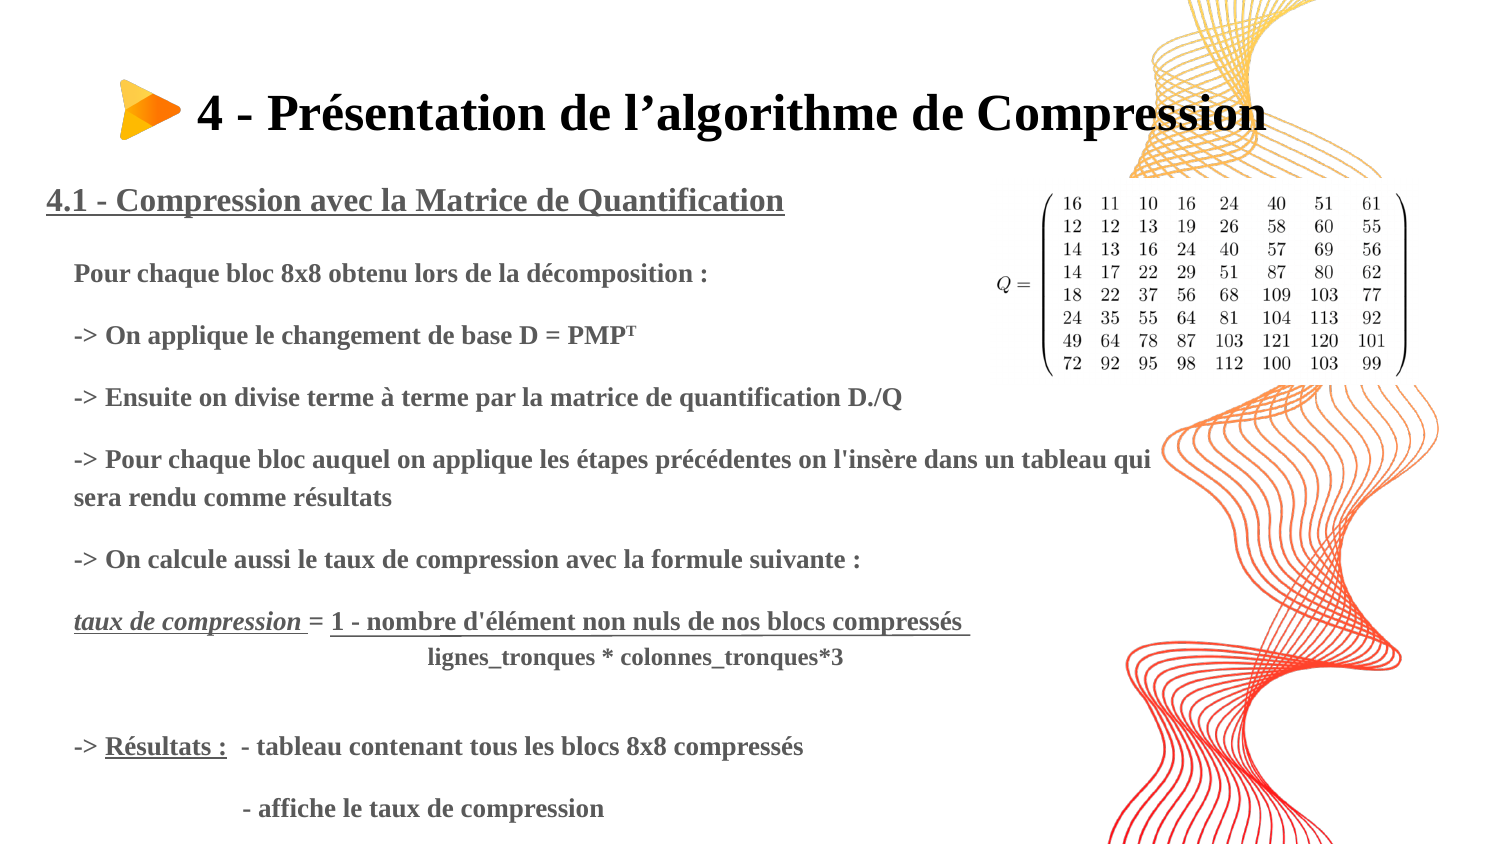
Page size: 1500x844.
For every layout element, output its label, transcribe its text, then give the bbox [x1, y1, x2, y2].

picture [119, 78, 181, 140]
text_box lignes_tronques * colonnes_tronques*3 [412, 625, 909, 633]
picture [989, 0, 1483, 844]
title 4 - Présentation de l’algorithme de Compression [183, 55, 1333, 155]
text_box 4.1 - Compression avec la Matrice de Quantification [31, 163, 925, 221]
text_box lignes_tronques * colonnes_tronques*3 [412, 645, 909, 683]
list Pour chaque bloc 8x8 obtenu lors de la décomposition : -> On applique le changement de base D = PMPT -> Ensuite on divise terme à terme par la matrice de quantification D./Q -> Pour chaque bloc auquel on applique les étapes précédentes on l'insère dans un tableau qui sera rendu comme résultats -> On calcule aussi le taux de compression avec la formule suivante : taux de compression = 1 - nombre d'élément non nuls de nos blocs compressés -> Résultats : - tableau contenant tous les blocs 8x8 compressés - affiche le taux de compression [58, 235, 1209, 844]
